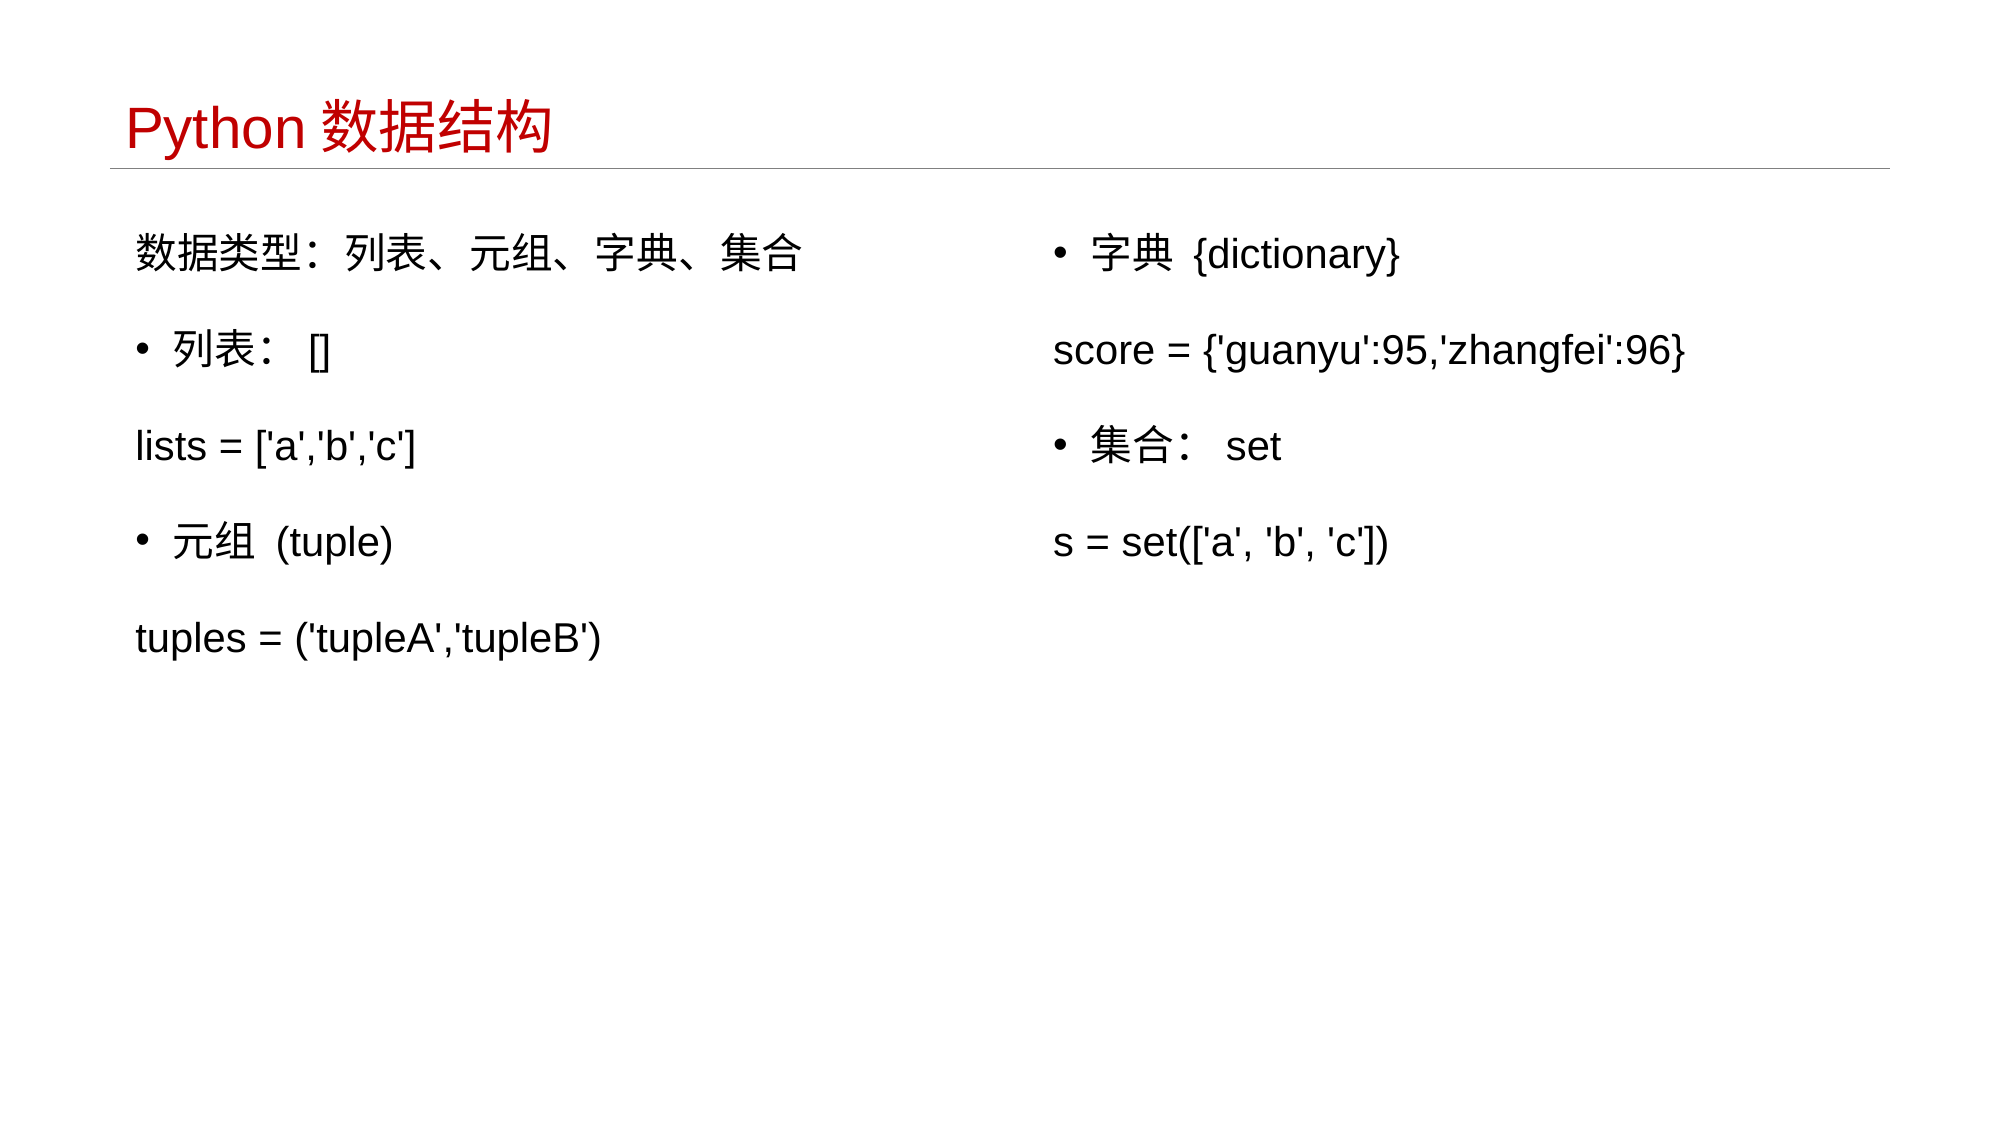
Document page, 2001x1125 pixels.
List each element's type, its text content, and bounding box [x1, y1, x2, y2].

text_box 字典 {dictionary} score = {'guanyu':95,'zhangfei':96} 集合：set s = set(['a', 'b', 'c']) [1045, 194, 1892, 847]
title Python数据结构 [109, 0, 1890, 169]
text_box 数据类型：列表、元组、字典、集合 列表：[] lists = ['a','b','c'] 元组 (tuple) tuples = ('tupleA','tupleB') [127, 194, 974, 846]
